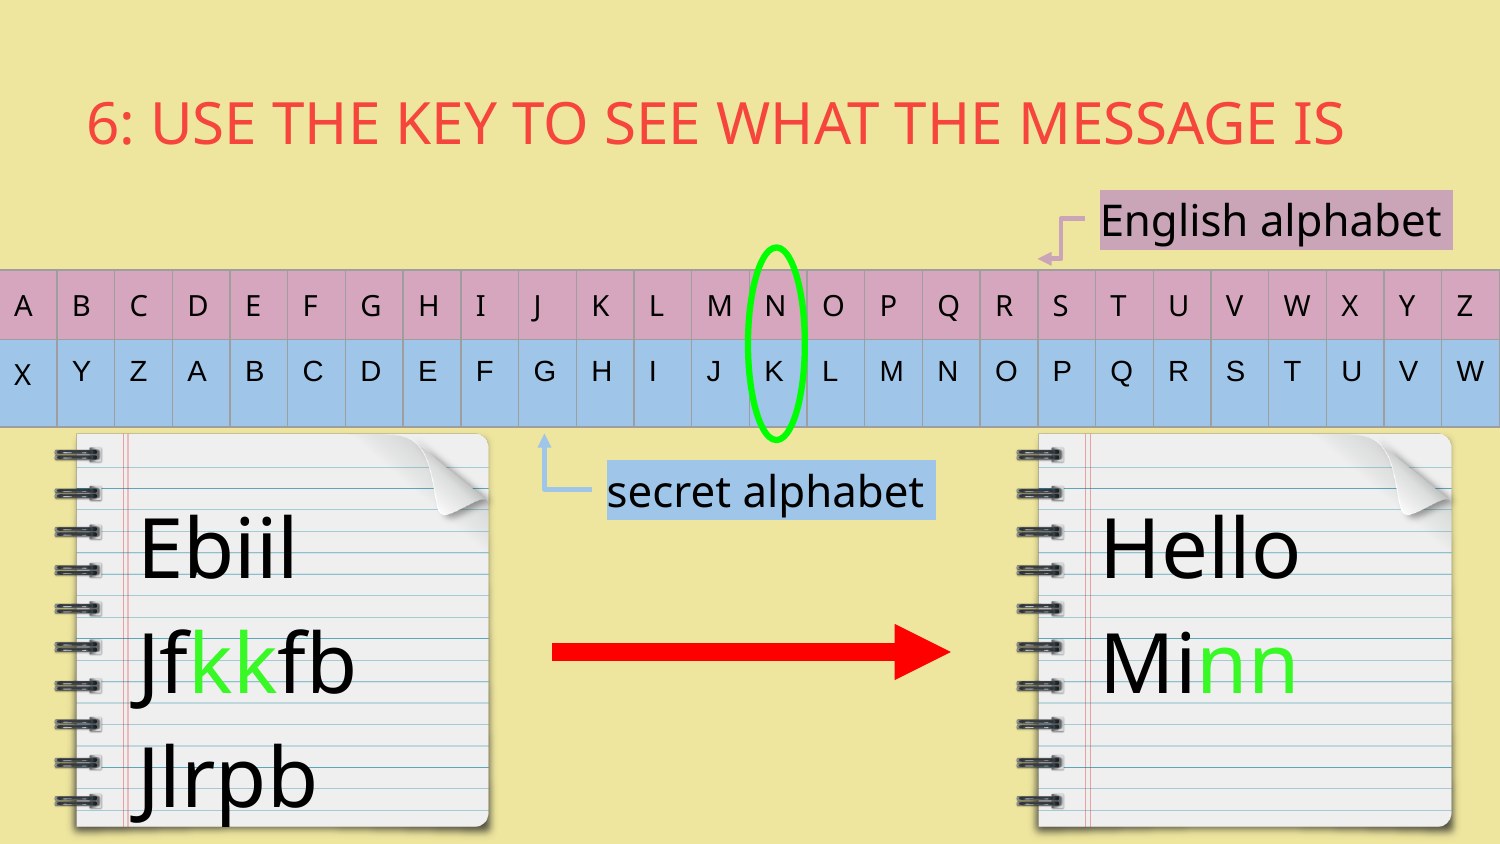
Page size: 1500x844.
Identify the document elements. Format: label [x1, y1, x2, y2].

table_header [923, 271, 979, 339]
table_header [1154, 271, 1210, 339]
table_cell [1327, 340, 1383, 385]
table_header [577, 271, 633, 339]
table_cell [1154, 340, 1210, 385]
table_cell [173, 340, 229, 385]
table_cell [923, 340, 979, 426]
table_header [1039, 271, 1095, 339]
picture [992, 385, 1486, 844]
table_cell [577, 340, 633, 426]
table_header [865, 271, 922, 339]
table_cell [0, 340, 56, 426]
table_header [173, 271, 229, 339]
table_header [1096, 271, 1153, 339]
table_header [462, 271, 518, 339]
table_cell [519, 340, 576, 426]
table_header [750, 271, 757, 300]
table_header [58, 271, 114, 339]
table_cell [808, 340, 864, 426]
text_box [544, 433, 992, 537]
table_cell [865, 340, 922, 426]
text_box [1037, 178, 1500, 259]
table_cell [635, 340, 691, 426]
table_header [519, 271, 576, 339]
table_header [808, 271, 864, 339]
table_header [346, 271, 402, 339]
table_cell [1385, 340, 1441, 385]
table_cell [1096, 340, 1153, 385]
table_header [0, 271, 56, 339]
table_header [231, 271, 287, 339]
table_header [981, 271, 1037, 339]
table_header [288, 271, 345, 339]
table_header [1269, 271, 1326, 339]
table_header [1212, 271, 1268, 339]
table_cell [692, 340, 749, 426]
table_header [1442, 271, 1499, 339]
table_header [635, 271, 691, 339]
table_cell [1039, 340, 1095, 385]
table_cell [462, 340, 518, 385]
table_cell [288, 340, 345, 385]
table_cell [115, 340, 172, 385]
table_cell [981, 340, 1037, 426]
table_cell [792, 340, 806, 426]
table_cell [1212, 340, 1268, 385]
table_header [404, 271, 460, 339]
table_header [1327, 271, 1383, 339]
table_header [115, 271, 172, 339]
table_cell [346, 340, 402, 385]
table_cell [1442, 340, 1499, 426]
table_cell [58, 340, 114, 385]
table_cell [404, 340, 460, 385]
table_cell [231, 340, 287, 385]
table_header [796, 271, 806, 339]
text_box [747, 247, 805, 441]
table_cell [1269, 340, 1326, 385]
table_header [1385, 271, 1441, 339]
picture [30, 385, 523, 844]
table_cell [750, 387, 761, 426]
text_box [71, 71, 1432, 165]
table_header [692, 271, 749, 339]
